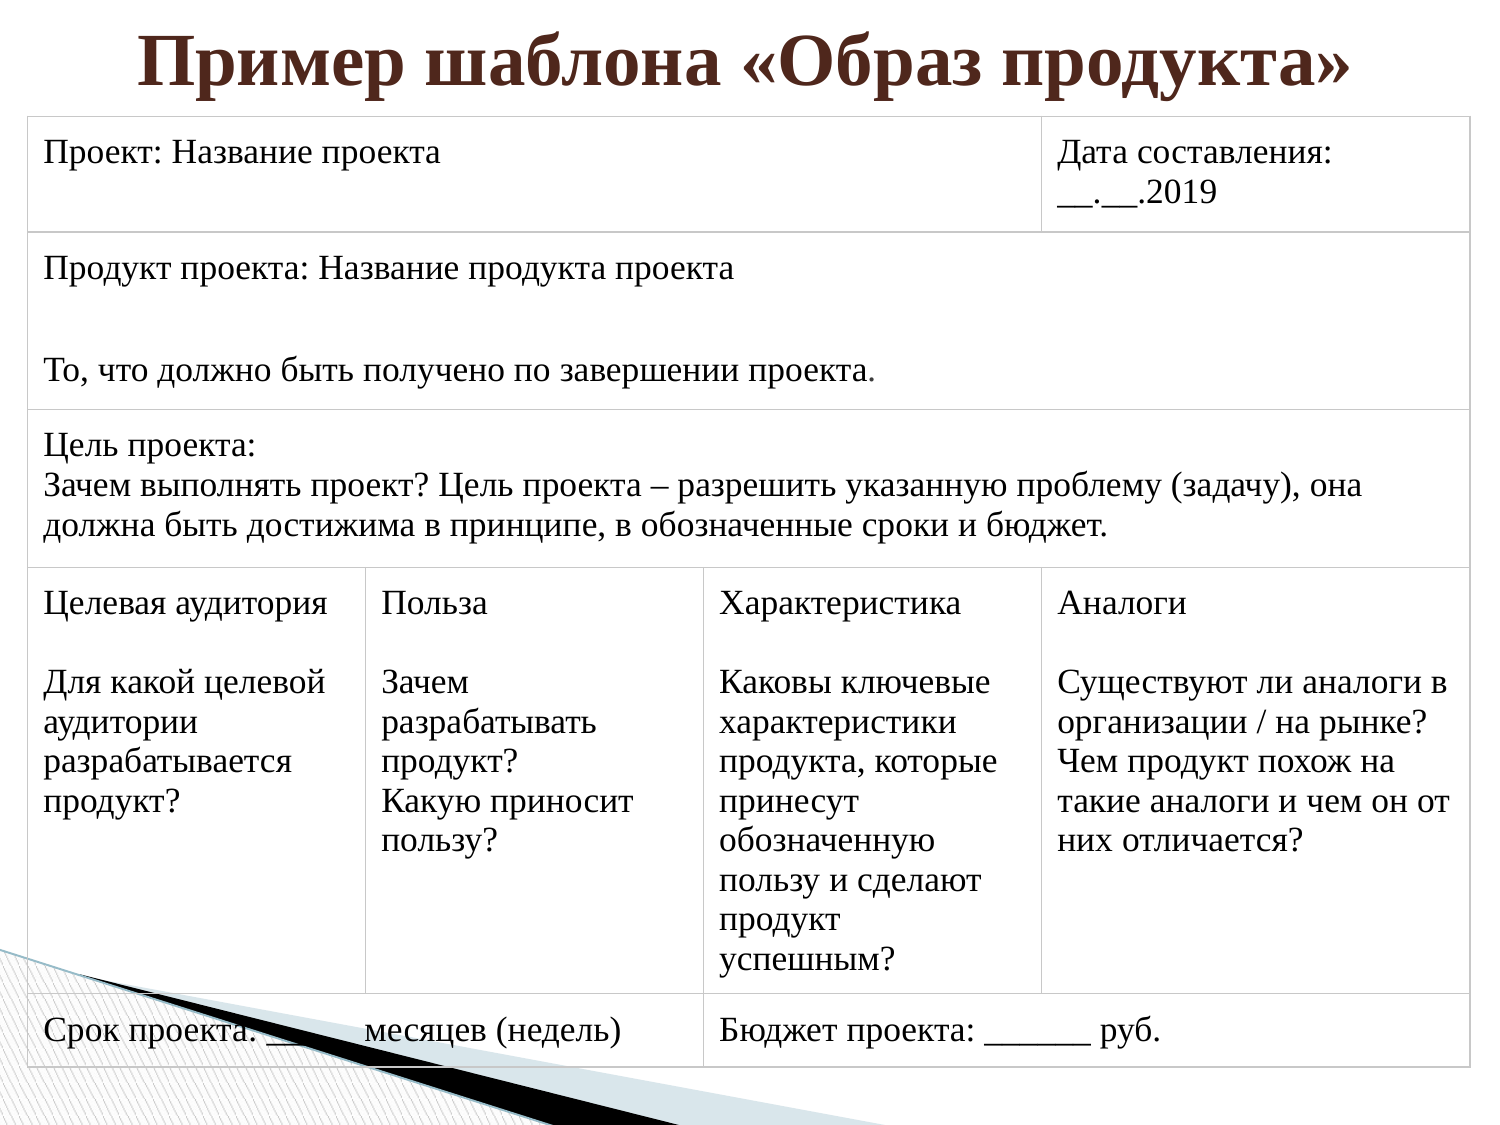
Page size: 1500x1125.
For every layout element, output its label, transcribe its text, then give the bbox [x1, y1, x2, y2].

table_cell Целевая аудитория Для какой целевой аудитории разрабатывается продукт? [28, 568, 365, 993]
table_cell Срок проекта: _____ месяцев (недель) [28, 994, 703, 1066]
table_cell Цель проекта: Зачем выполнять проект? Цель проекта – разрешить указанную проблему (задачу), она должна быть достижима в принципе, в обозначенные сроки и бюджет. [28, 410, 1469, 567]
table_cell Продукт проекта: Название продукта проекта То, что должно быть получено по завершении проекта. [28, 233, 1469, 409]
table_cell Характеристика Каковы ключевые характеристики продукта, которые принесут обозначенную пользу и сделают продукт успешным? [704, 568, 1041, 993]
title Пример шаблона «Образ продукта» [70, 0, 1421, 112]
table_cell Бюджет проекта: ______ руб. [704, 994, 1469, 1066]
table_cell Польза Зачем разрабатывать продукт? Какую приносит пользу? [366, 568, 703, 993]
table_header Проект: Название проекта [28, 117, 1041, 231]
table_header Дата составления: __.__.2019 [1042, 117, 1469, 231]
table_cell Аналоги Существуют ли аналоги в организации / на рынке? Чем продукт похож на такие аналоги и чем он от них отличается? [1042, 568, 1469, 993]
